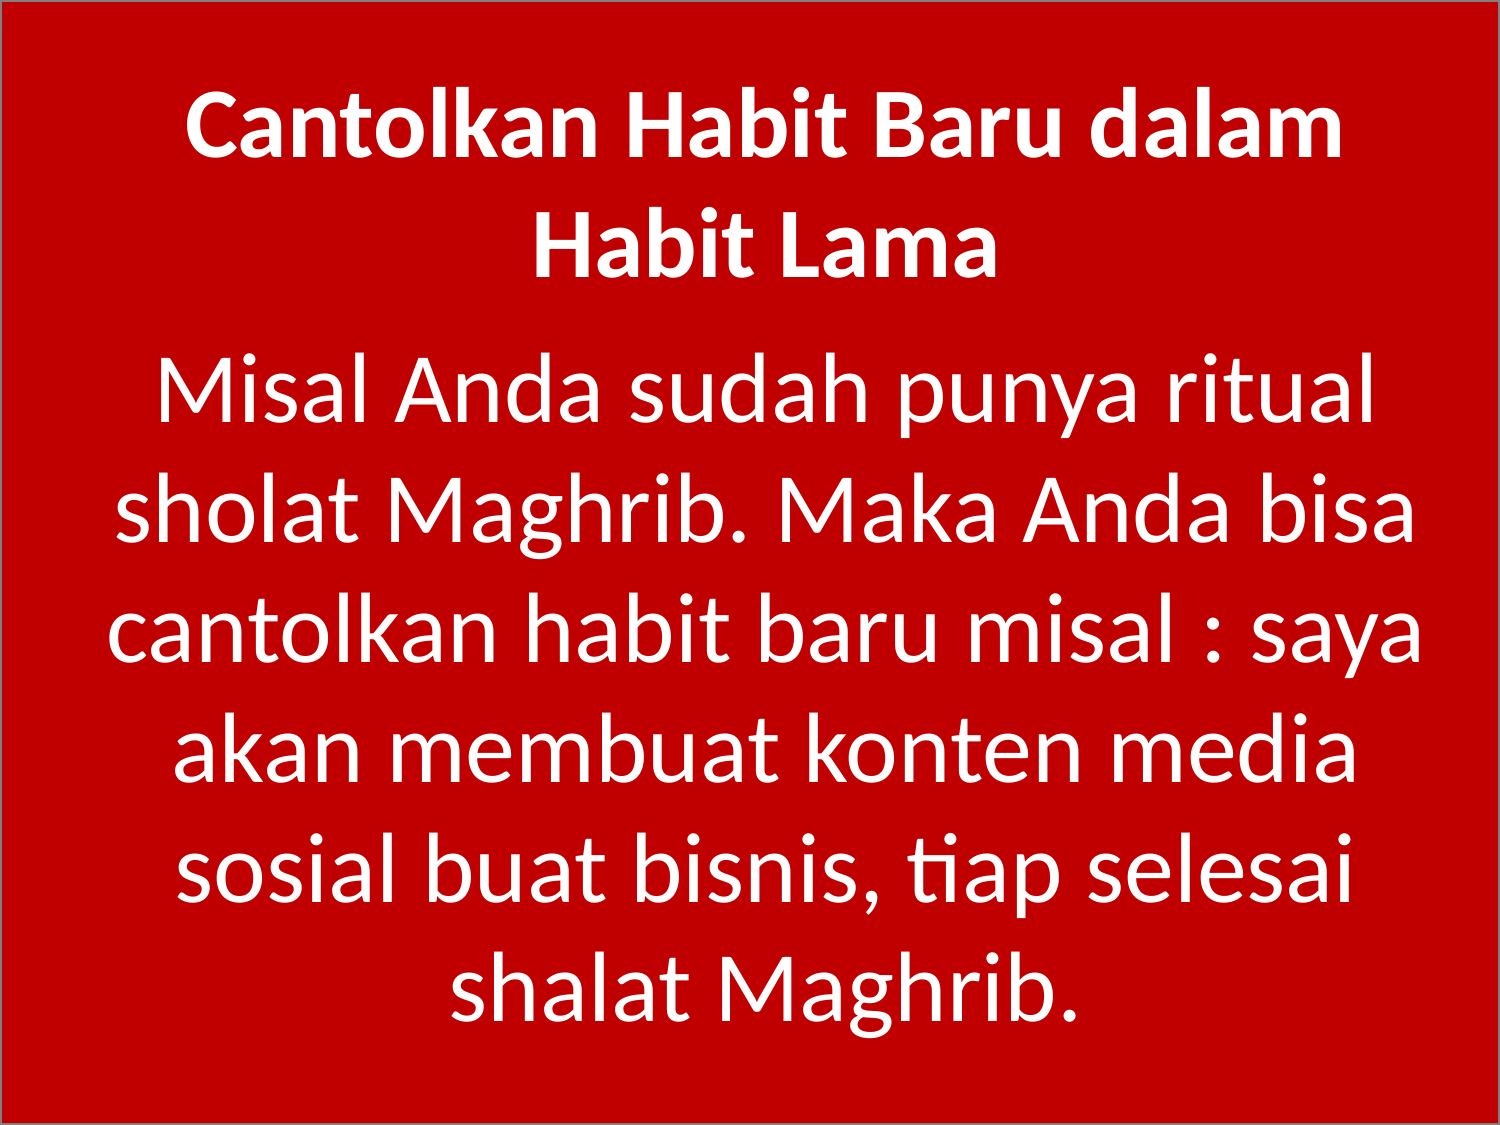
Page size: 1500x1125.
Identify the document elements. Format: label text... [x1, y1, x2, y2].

text_box Cantolkan Habit Baru dalam Habit Lama Misal Anda sudah punya ritual sholat Maghrib. Maka Anda bisa cantolkan habit baru misal : saya akan membuat konten media sosial buat bisnis, tiap selesai shalat Maghrib. [73, 50, 1459, 1050]
text_box [0, 0, 1500, 1125]
